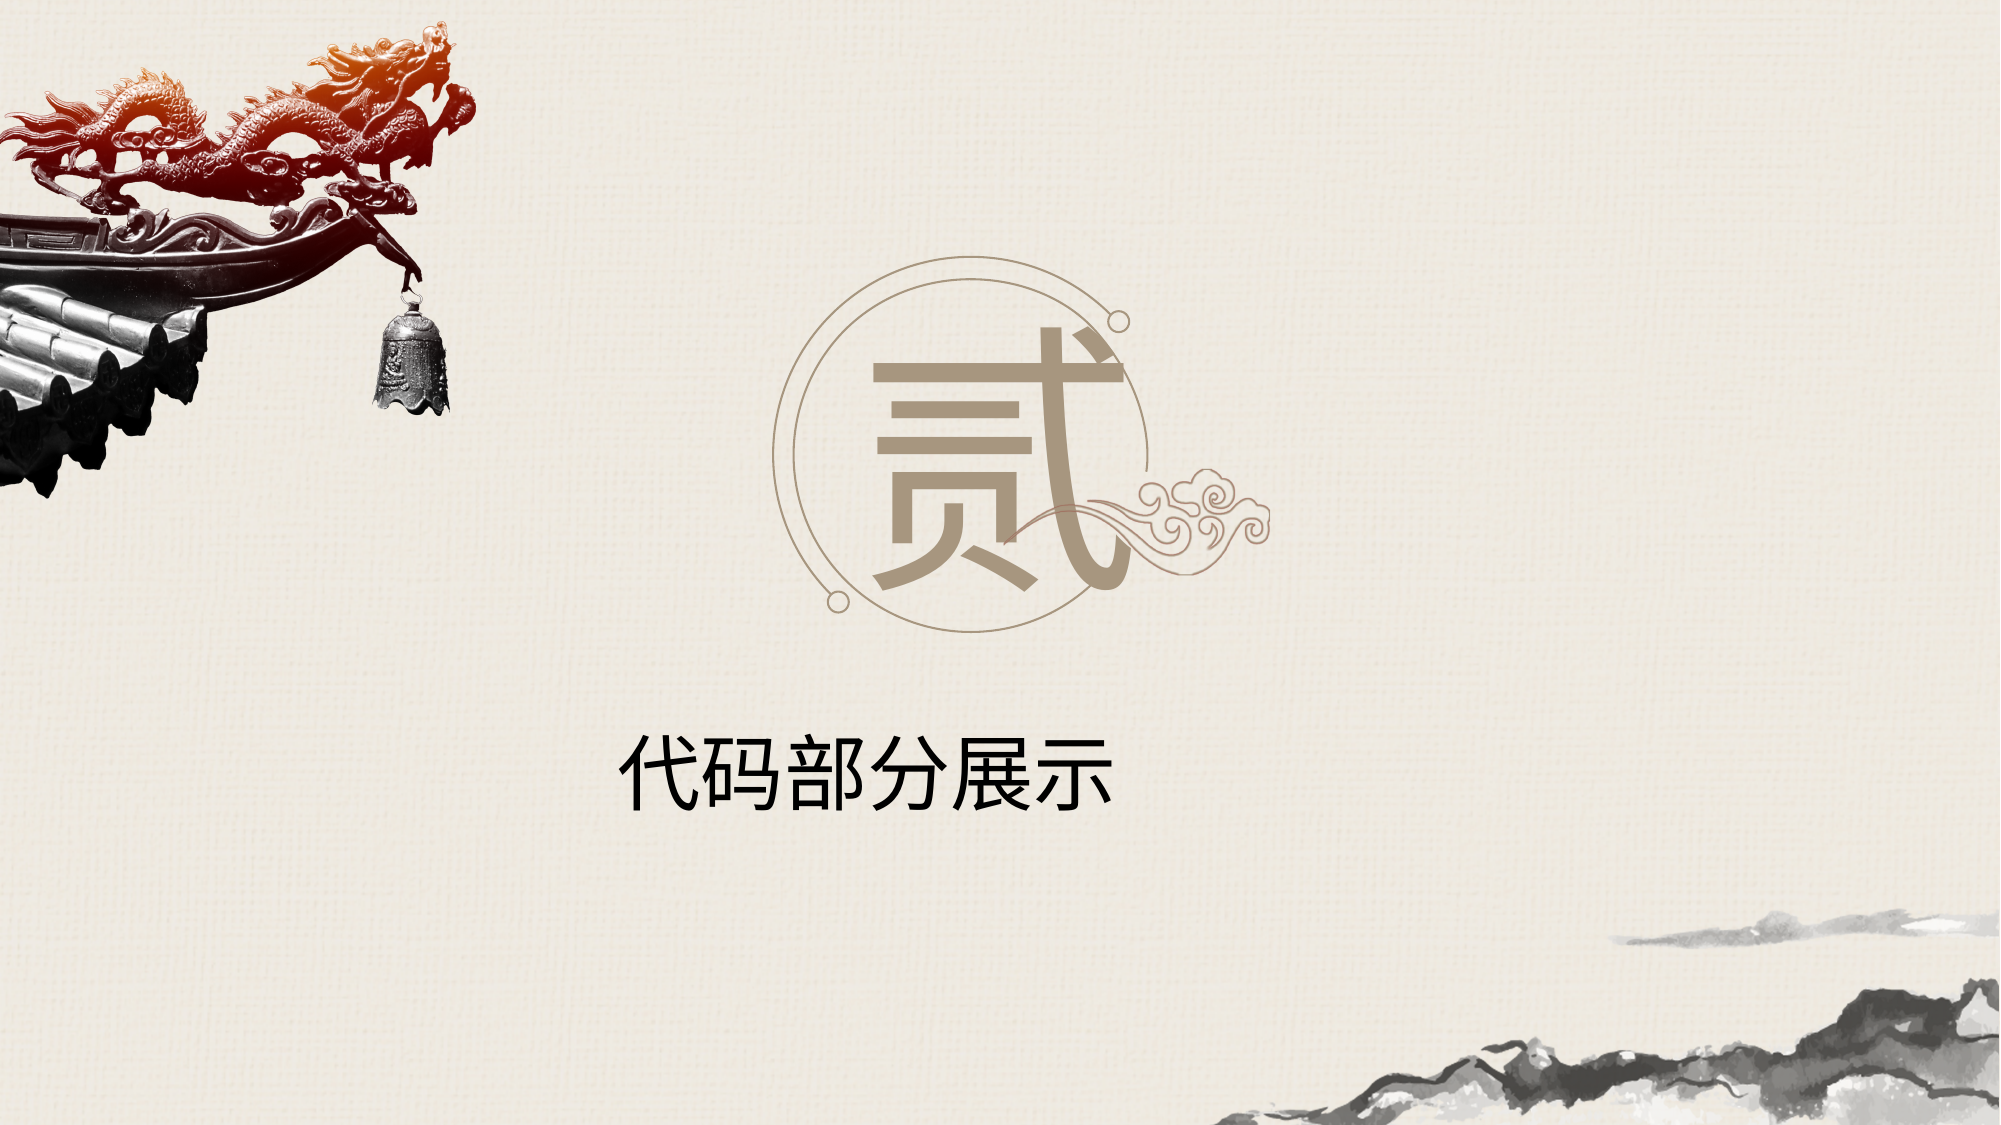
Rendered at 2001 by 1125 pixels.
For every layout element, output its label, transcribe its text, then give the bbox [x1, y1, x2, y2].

picture [0, 0, 2000, 1125]
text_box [754, 259, 1304, 637]
text_box 代码部分展示 [603, 713, 1338, 829]
